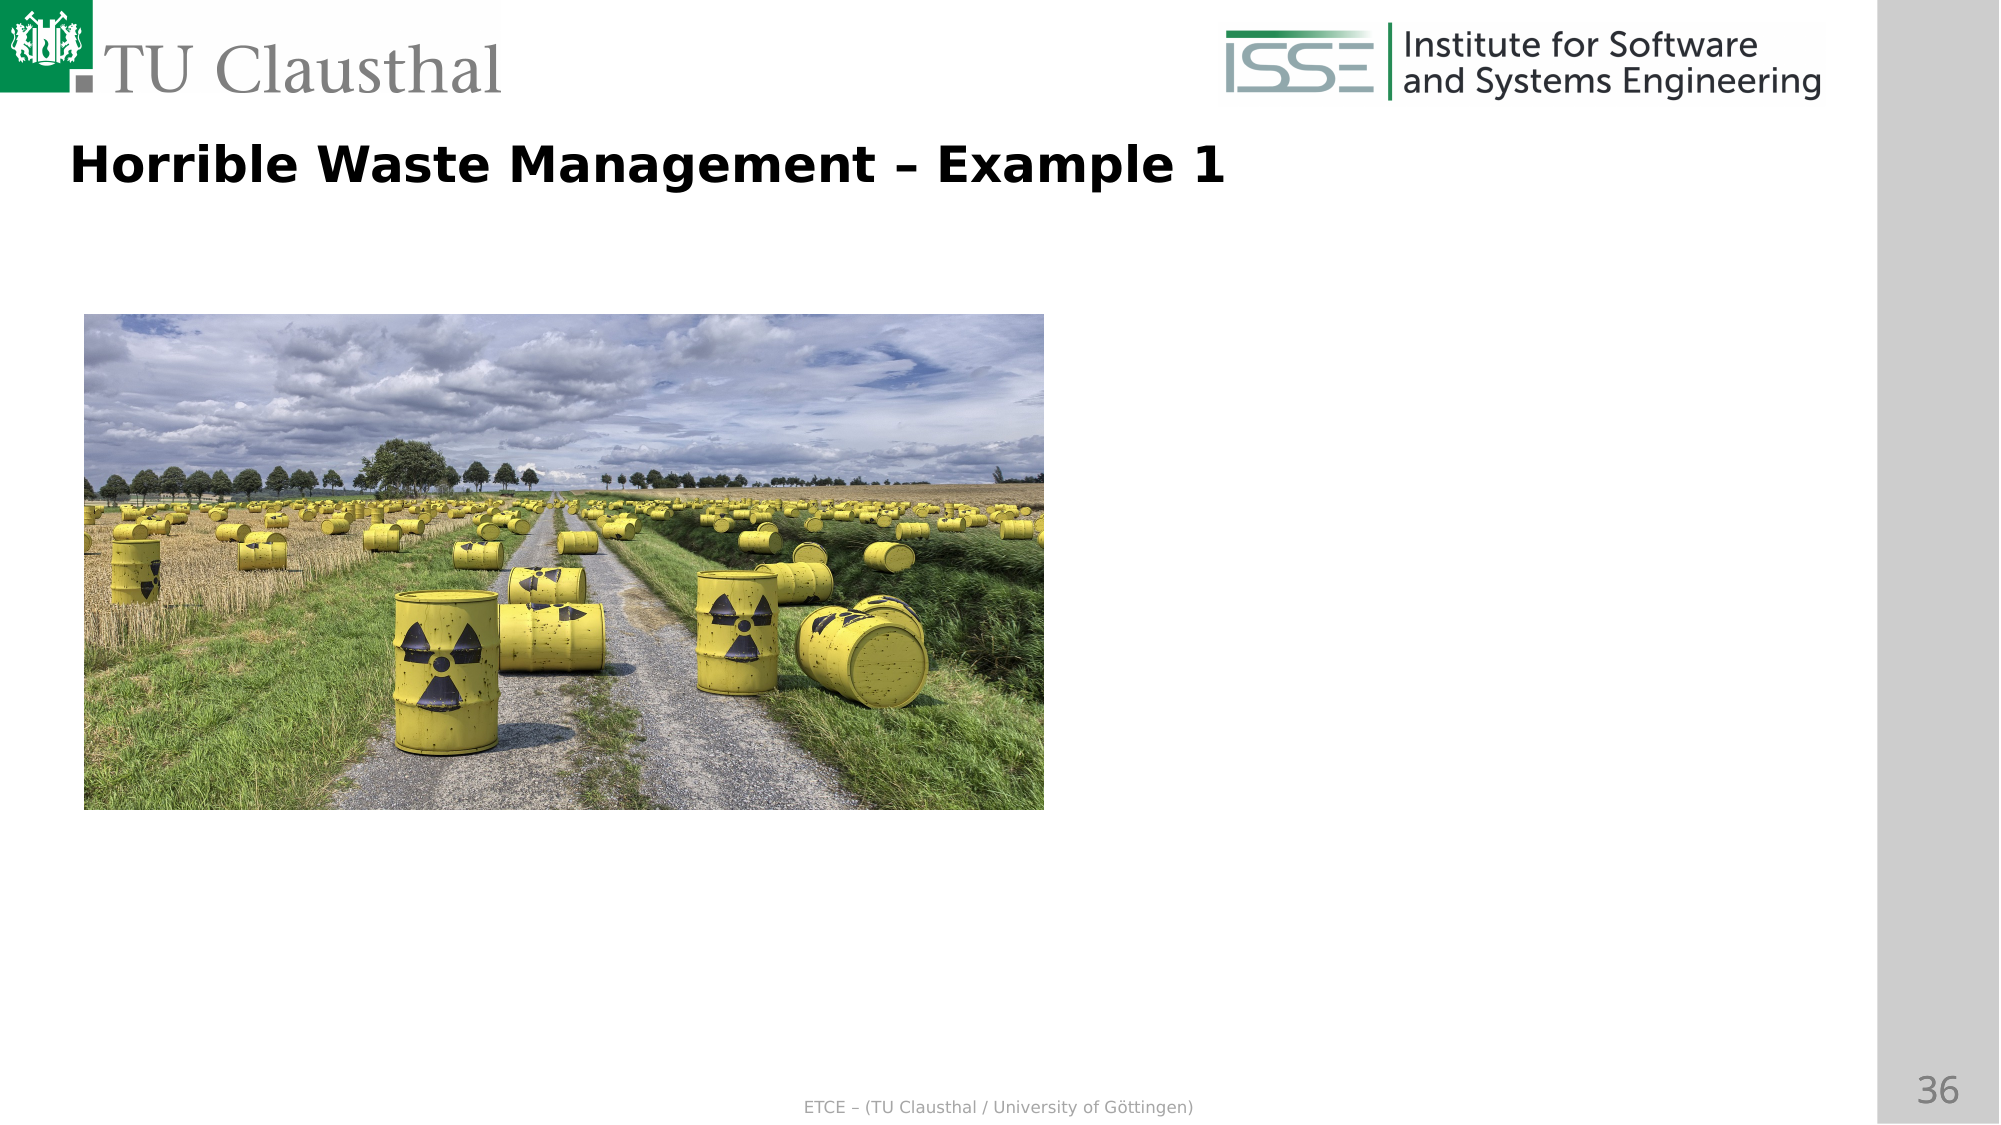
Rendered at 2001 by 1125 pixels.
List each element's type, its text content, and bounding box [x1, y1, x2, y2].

picture [1218, 22, 1826, 107]
text_box Horrible Waste Management – Example 1 [54, 125, 1818, 207]
picture [0, 0, 501, 93]
picture [84, 314, 1044, 810]
